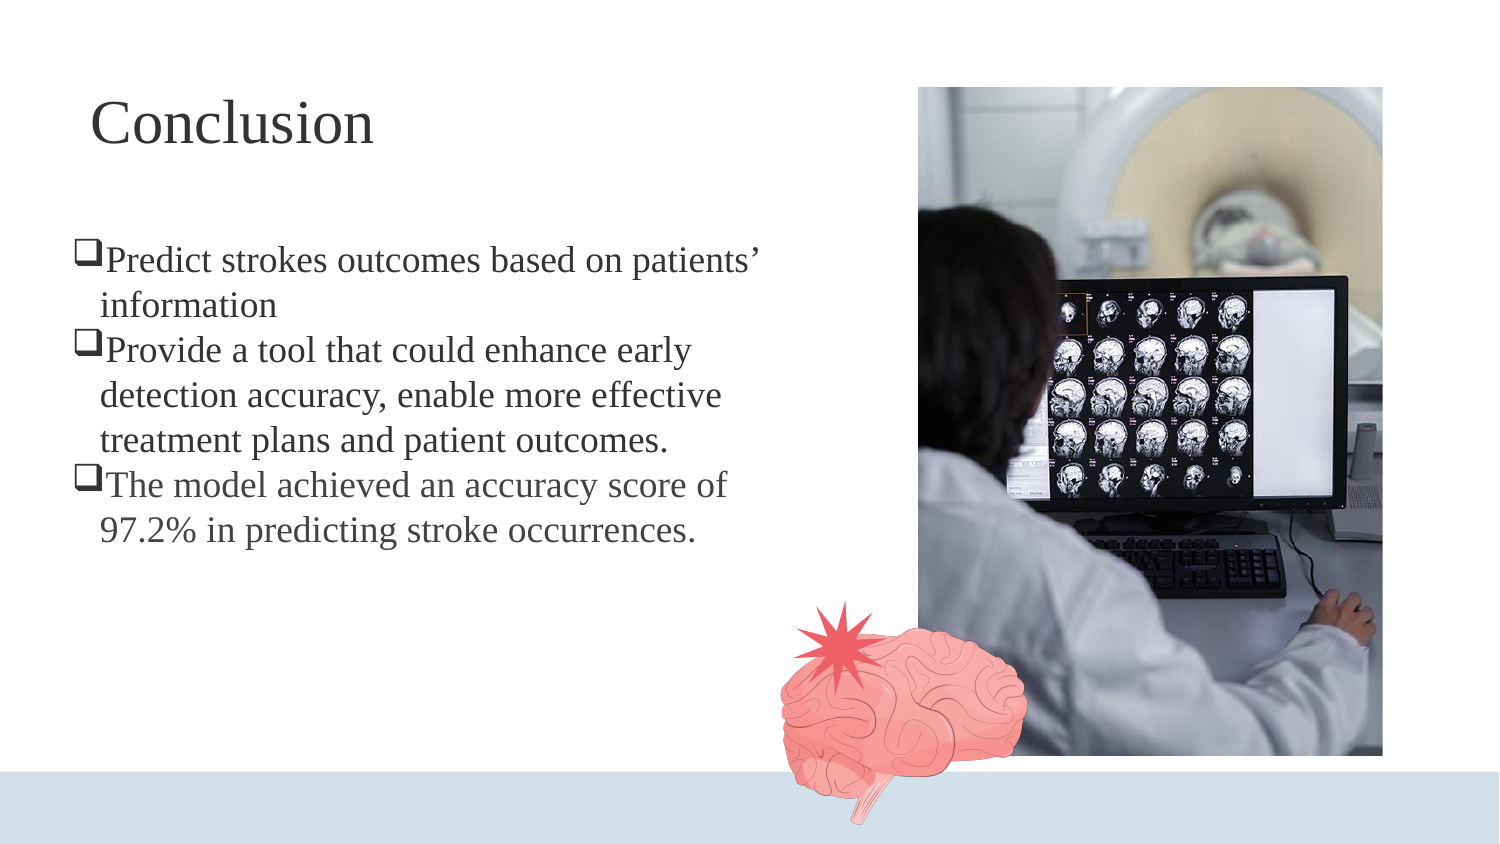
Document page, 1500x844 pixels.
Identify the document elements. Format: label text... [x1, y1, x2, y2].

title Conclusion [75, 65, 771, 164]
picture [917, 87, 1383, 756]
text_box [761, 595, 1044, 837]
list Predict strokes outcomes based on patients’ information Provide a tool that could enhance early detection accuracy, enable more effective treatment plans and patient outcomes. The model achieved an accuracy score of 97.2% in predicting stroke occurrences. [56, 220, 790, 613]
